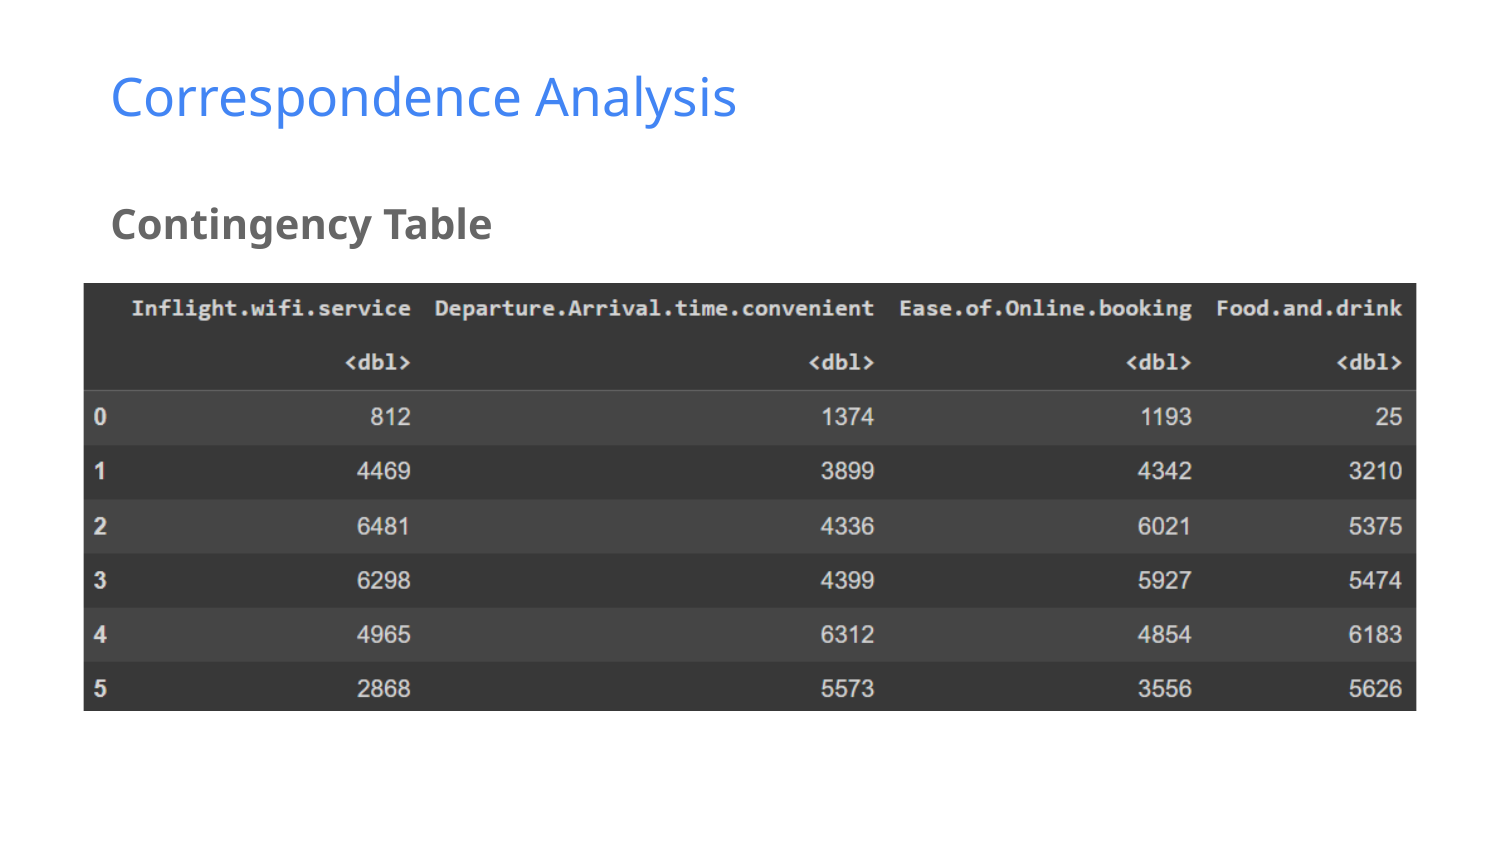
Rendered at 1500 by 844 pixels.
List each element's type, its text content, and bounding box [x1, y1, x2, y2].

picture [83, 282, 1417, 711]
text_box Contingency Table [95, 175, 858, 269]
title Correspondence Analysis [95, 48, 1500, 142]
